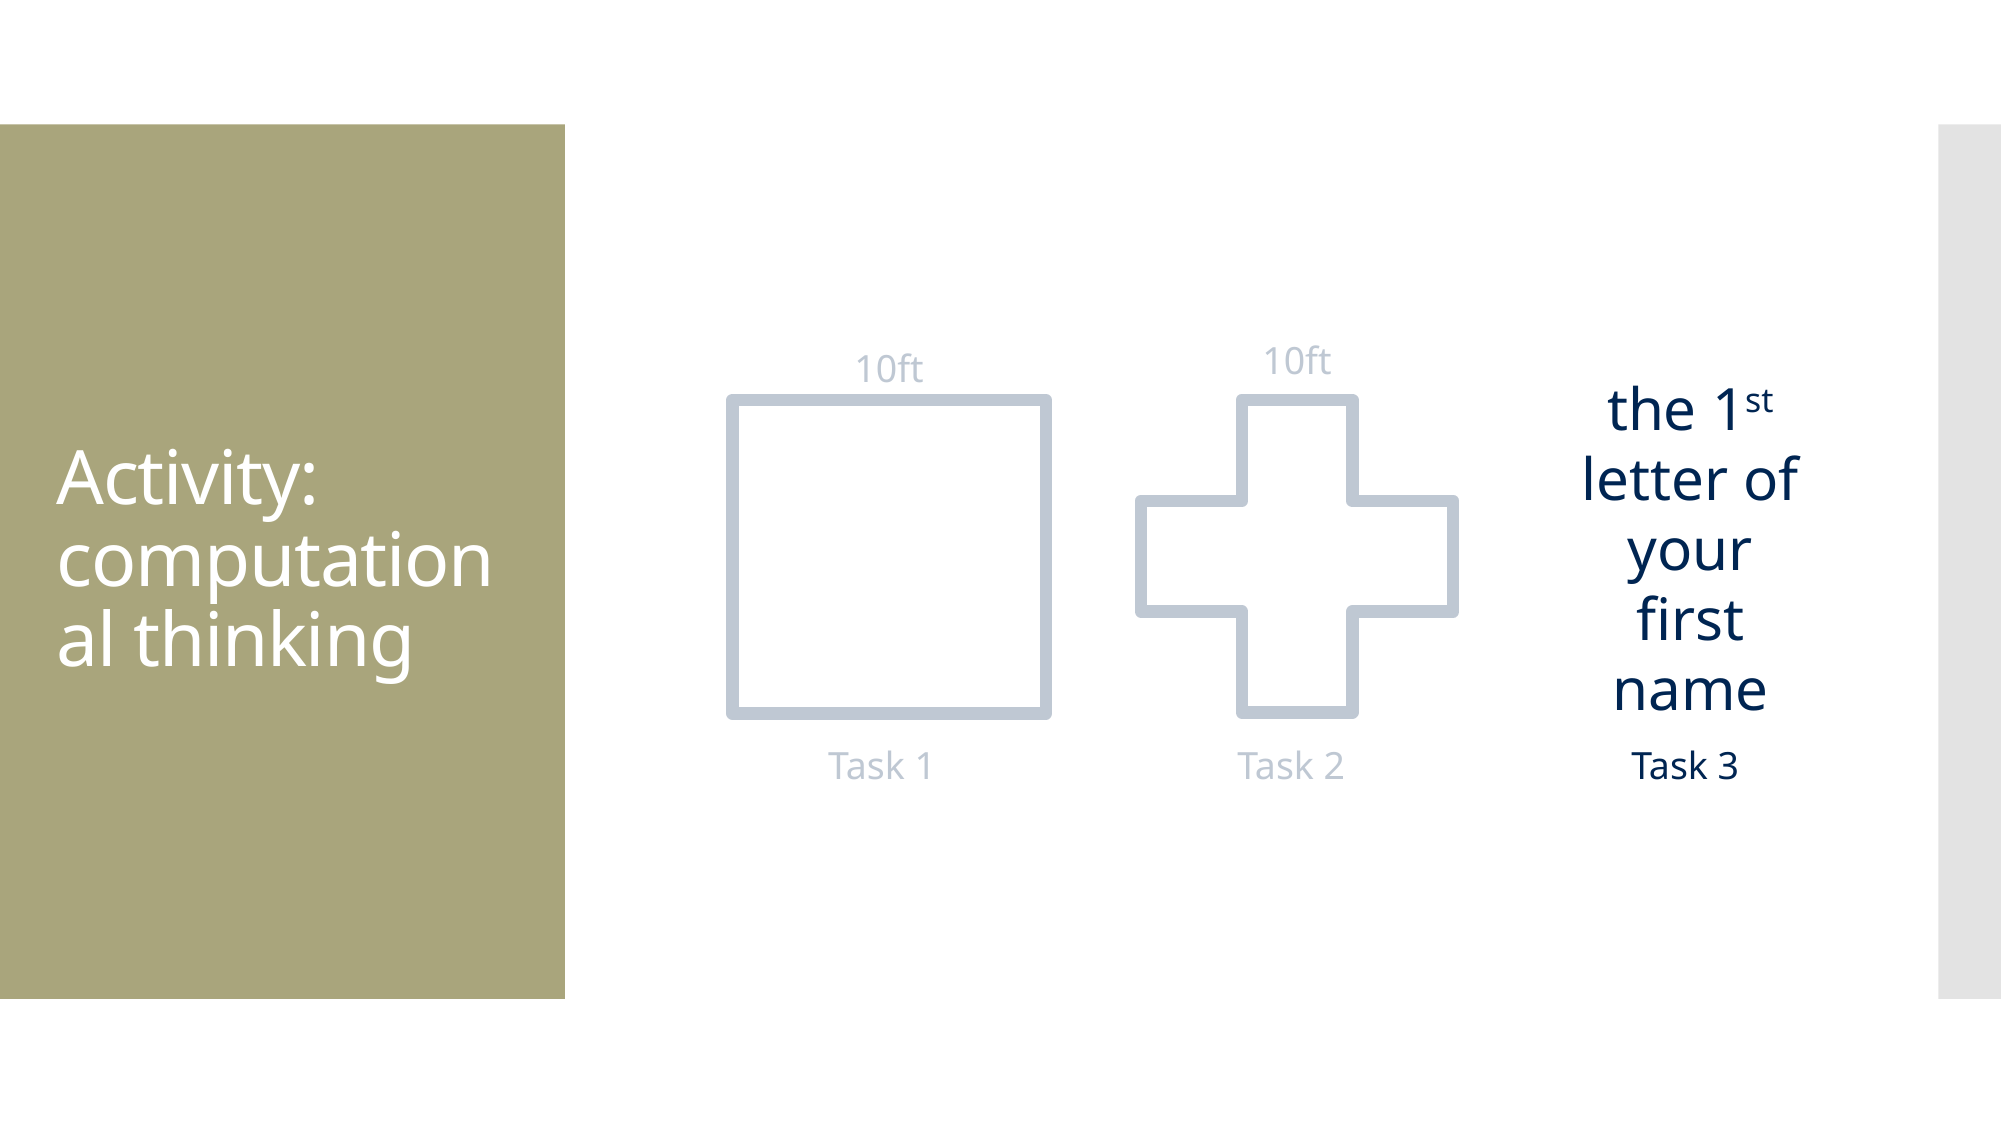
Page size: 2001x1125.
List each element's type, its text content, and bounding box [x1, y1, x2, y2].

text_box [1539, 389, 1842, 796]
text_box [732, 337, 1047, 796]
text_box [613, 259, 1506, 889]
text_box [1140, 329, 1454, 796]
title Activity: computational thinking [41, 184, 525, 940]
